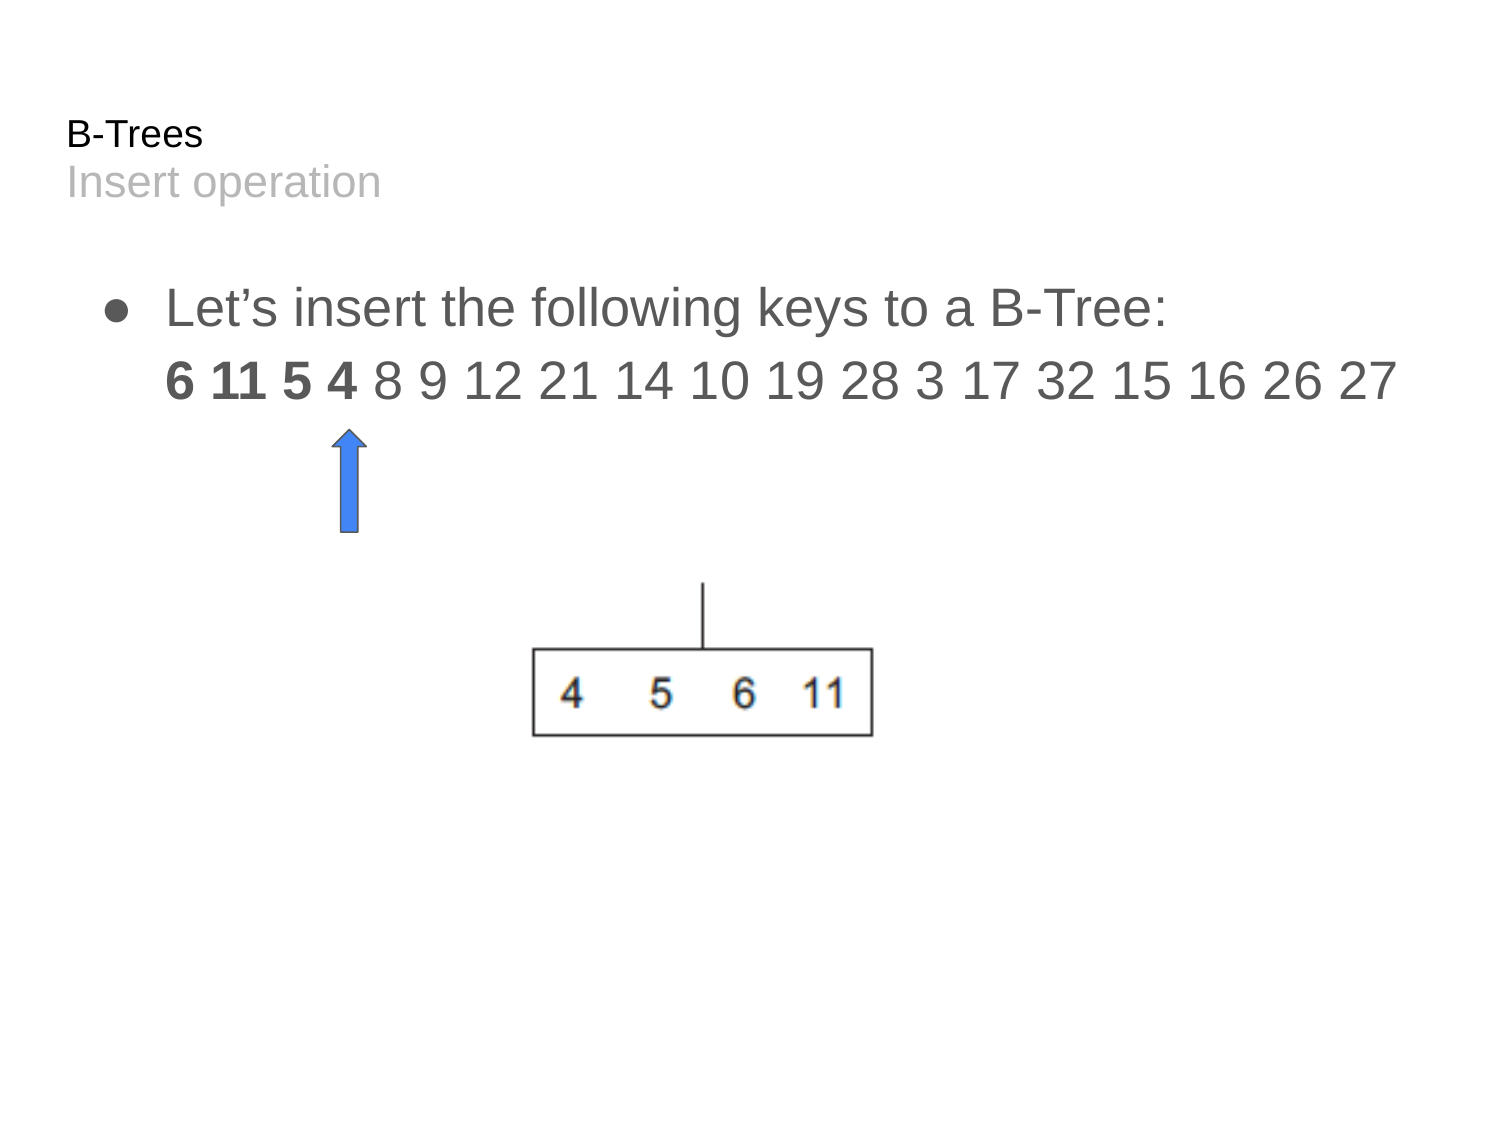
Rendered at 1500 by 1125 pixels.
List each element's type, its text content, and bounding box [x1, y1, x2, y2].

list Let’s insert the following keys to a B-Tree: 6 11 5 4 8 9 12 21 14 10 19 28 3 17 32 15 16 26 27 [75, 262, 1425, 451]
title B-Trees Insert operation [51, 97, 1449, 223]
text_box [332, 429, 367, 533]
picture [494, 547, 900, 787]
